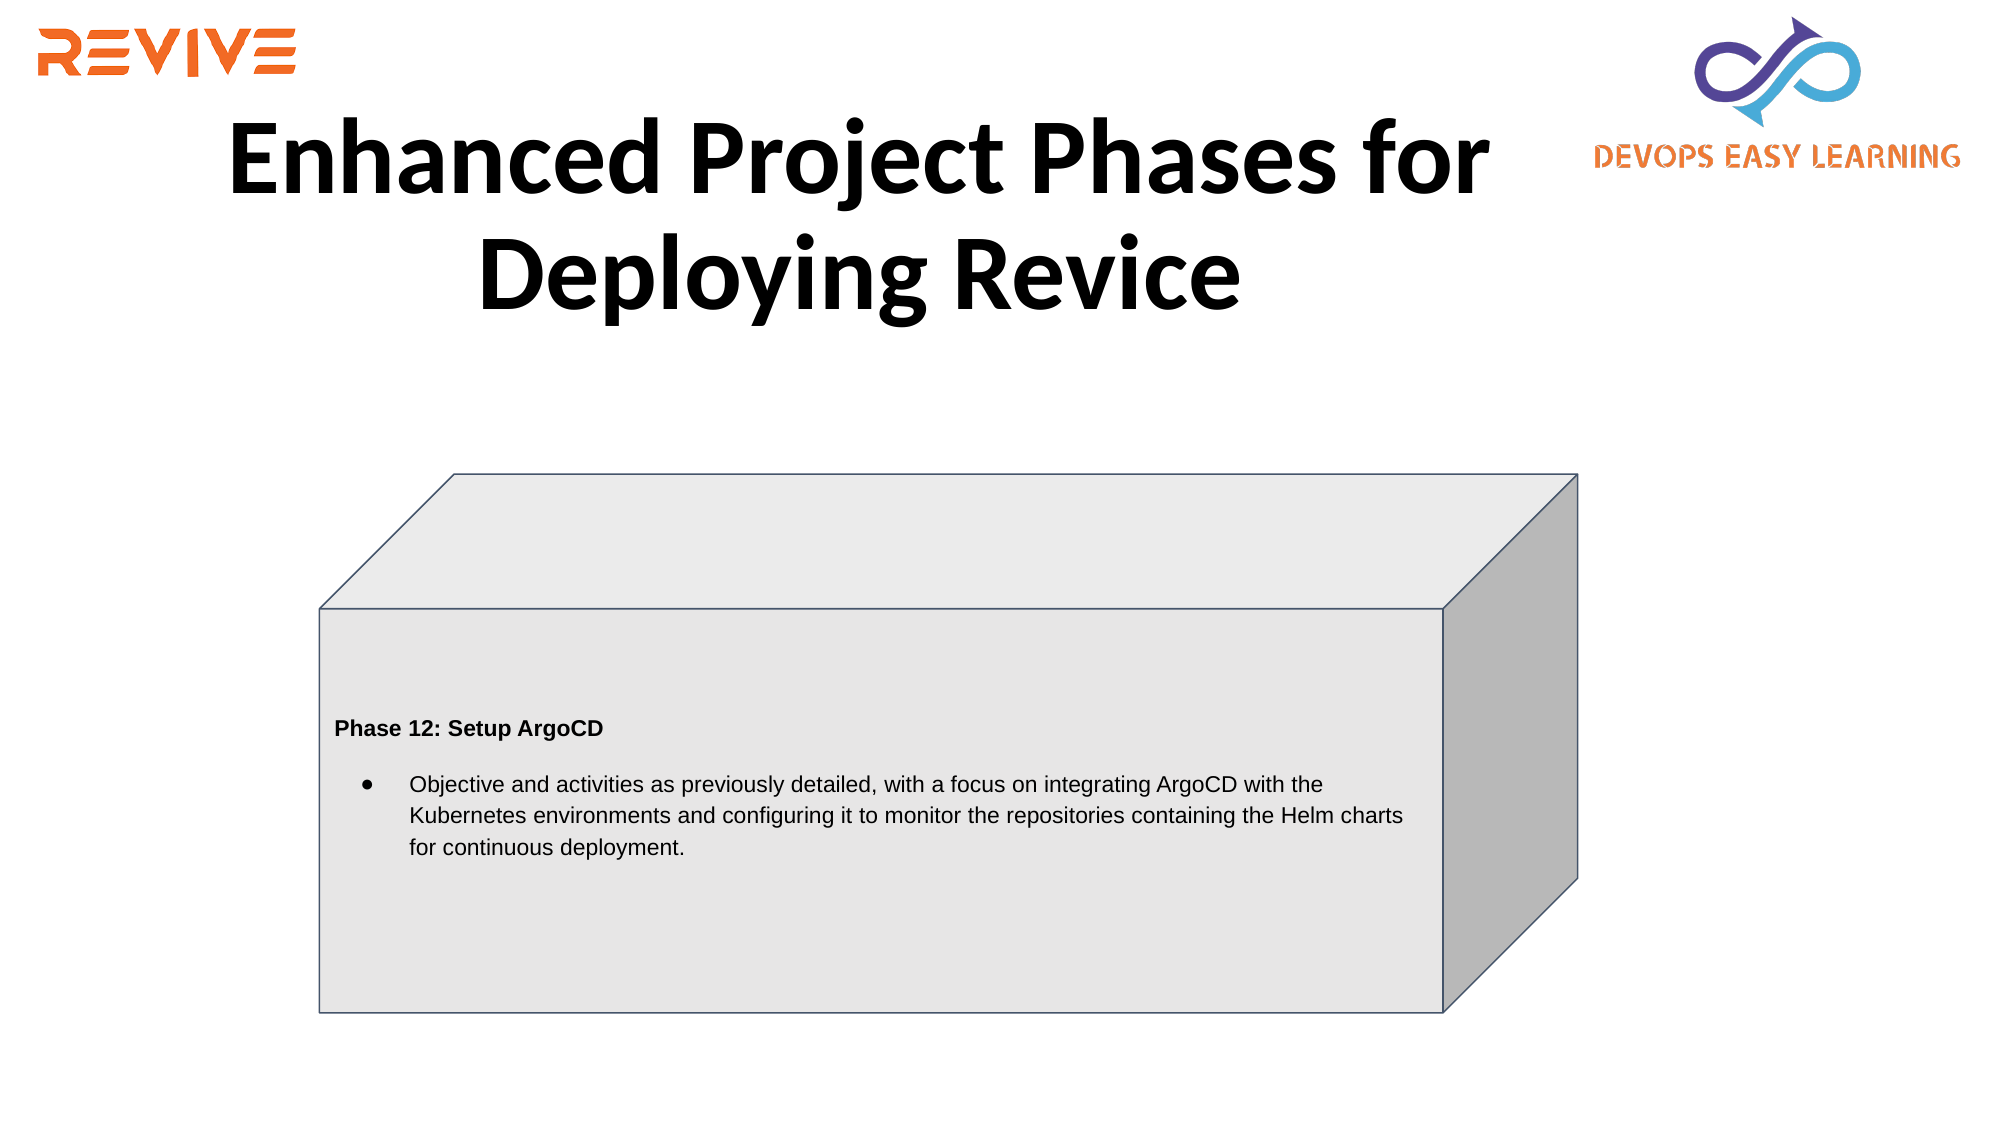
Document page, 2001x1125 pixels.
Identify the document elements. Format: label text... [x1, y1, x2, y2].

picture [1577, 0, 1978, 201]
title Enhanced Project Phases for Deploying Revice [19, 121, 1703, 341]
picture [0, 0, 335, 120]
text_box Jenkins use the docker agent to launch containers to build an artifact [320, 474, 1576, 608]
text_box Phase 12: Setup ArgoCD Objective and activities as previously detailed, with a focus on integrating ArgoCD with the Kubernetes environments and configuring it to monitor the repositories containing the Helm charts for continuous deployment. [319, 474, 1578, 1013]
